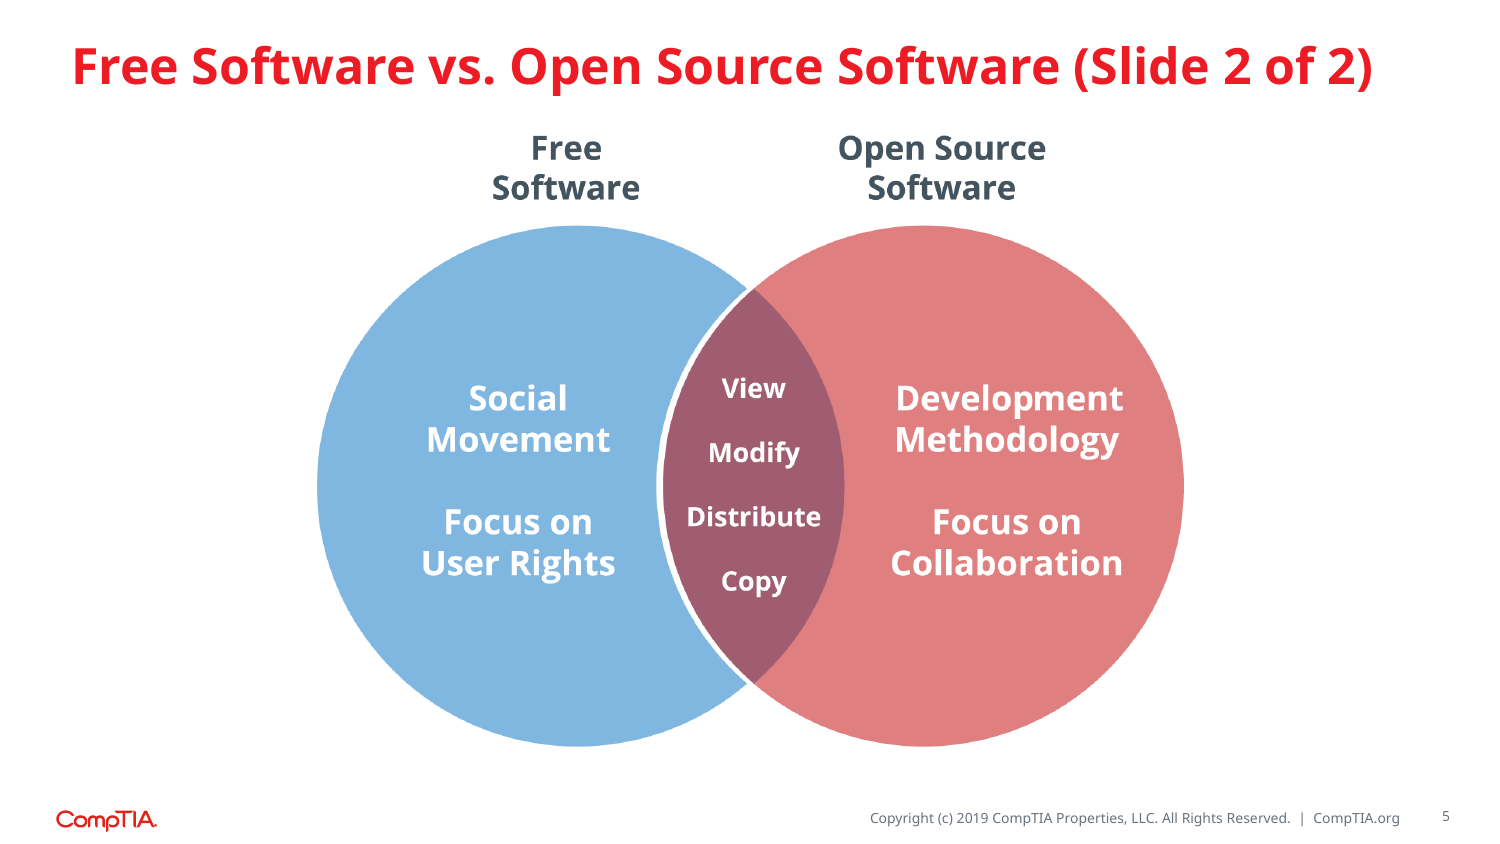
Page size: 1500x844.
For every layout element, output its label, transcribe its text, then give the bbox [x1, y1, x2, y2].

picture [268, 116, 1232, 763]
title Free Software vs. Open Source Software (Slide 2 of 2) [56, 12, 1444, 117]
slide_number 5 [1407, 800, 1450, 835]
